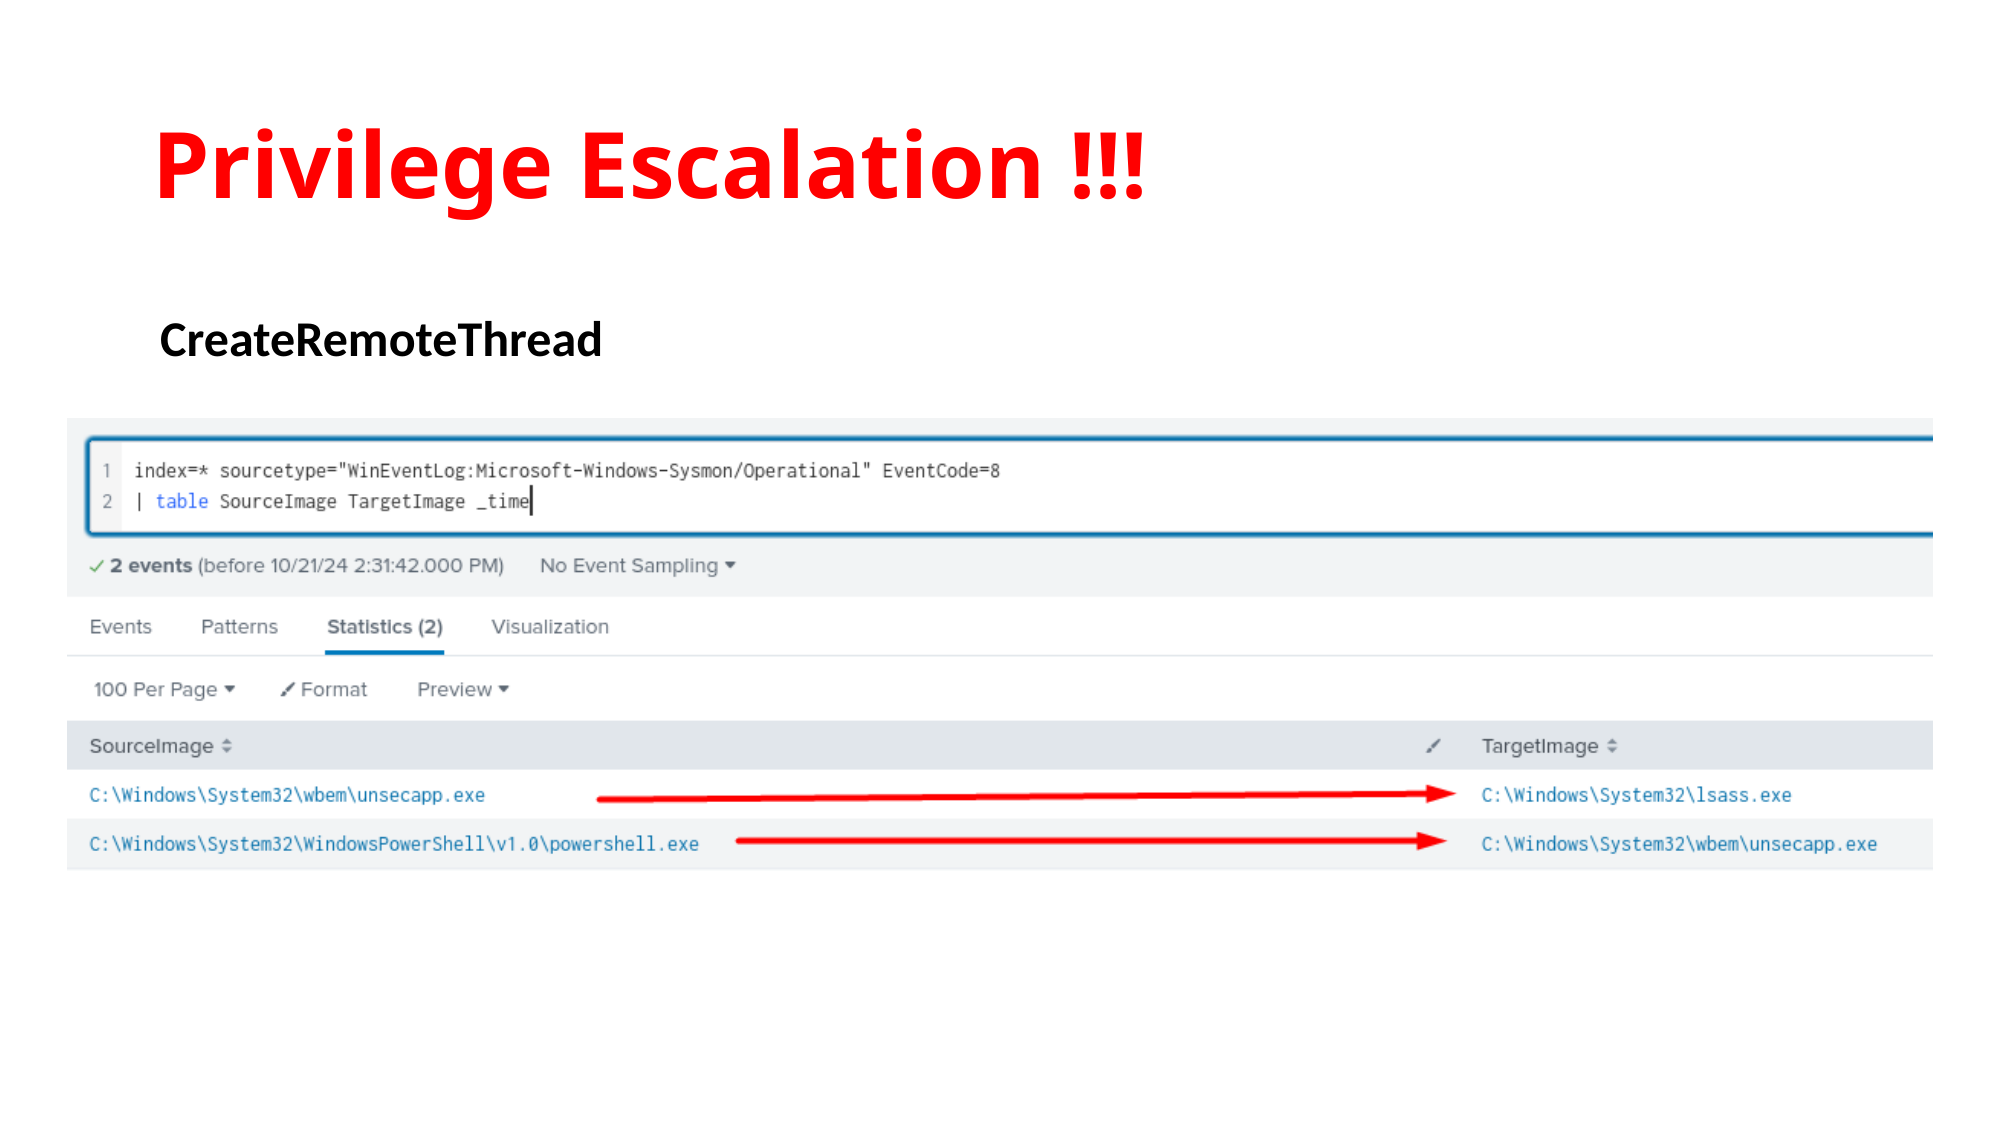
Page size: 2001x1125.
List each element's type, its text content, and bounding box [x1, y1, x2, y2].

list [67, 418, 1933, 929]
text_box CreateRemoteThread [145, 299, 619, 375]
title Privilege Escalation !!! [137, 59, 1863, 278]
